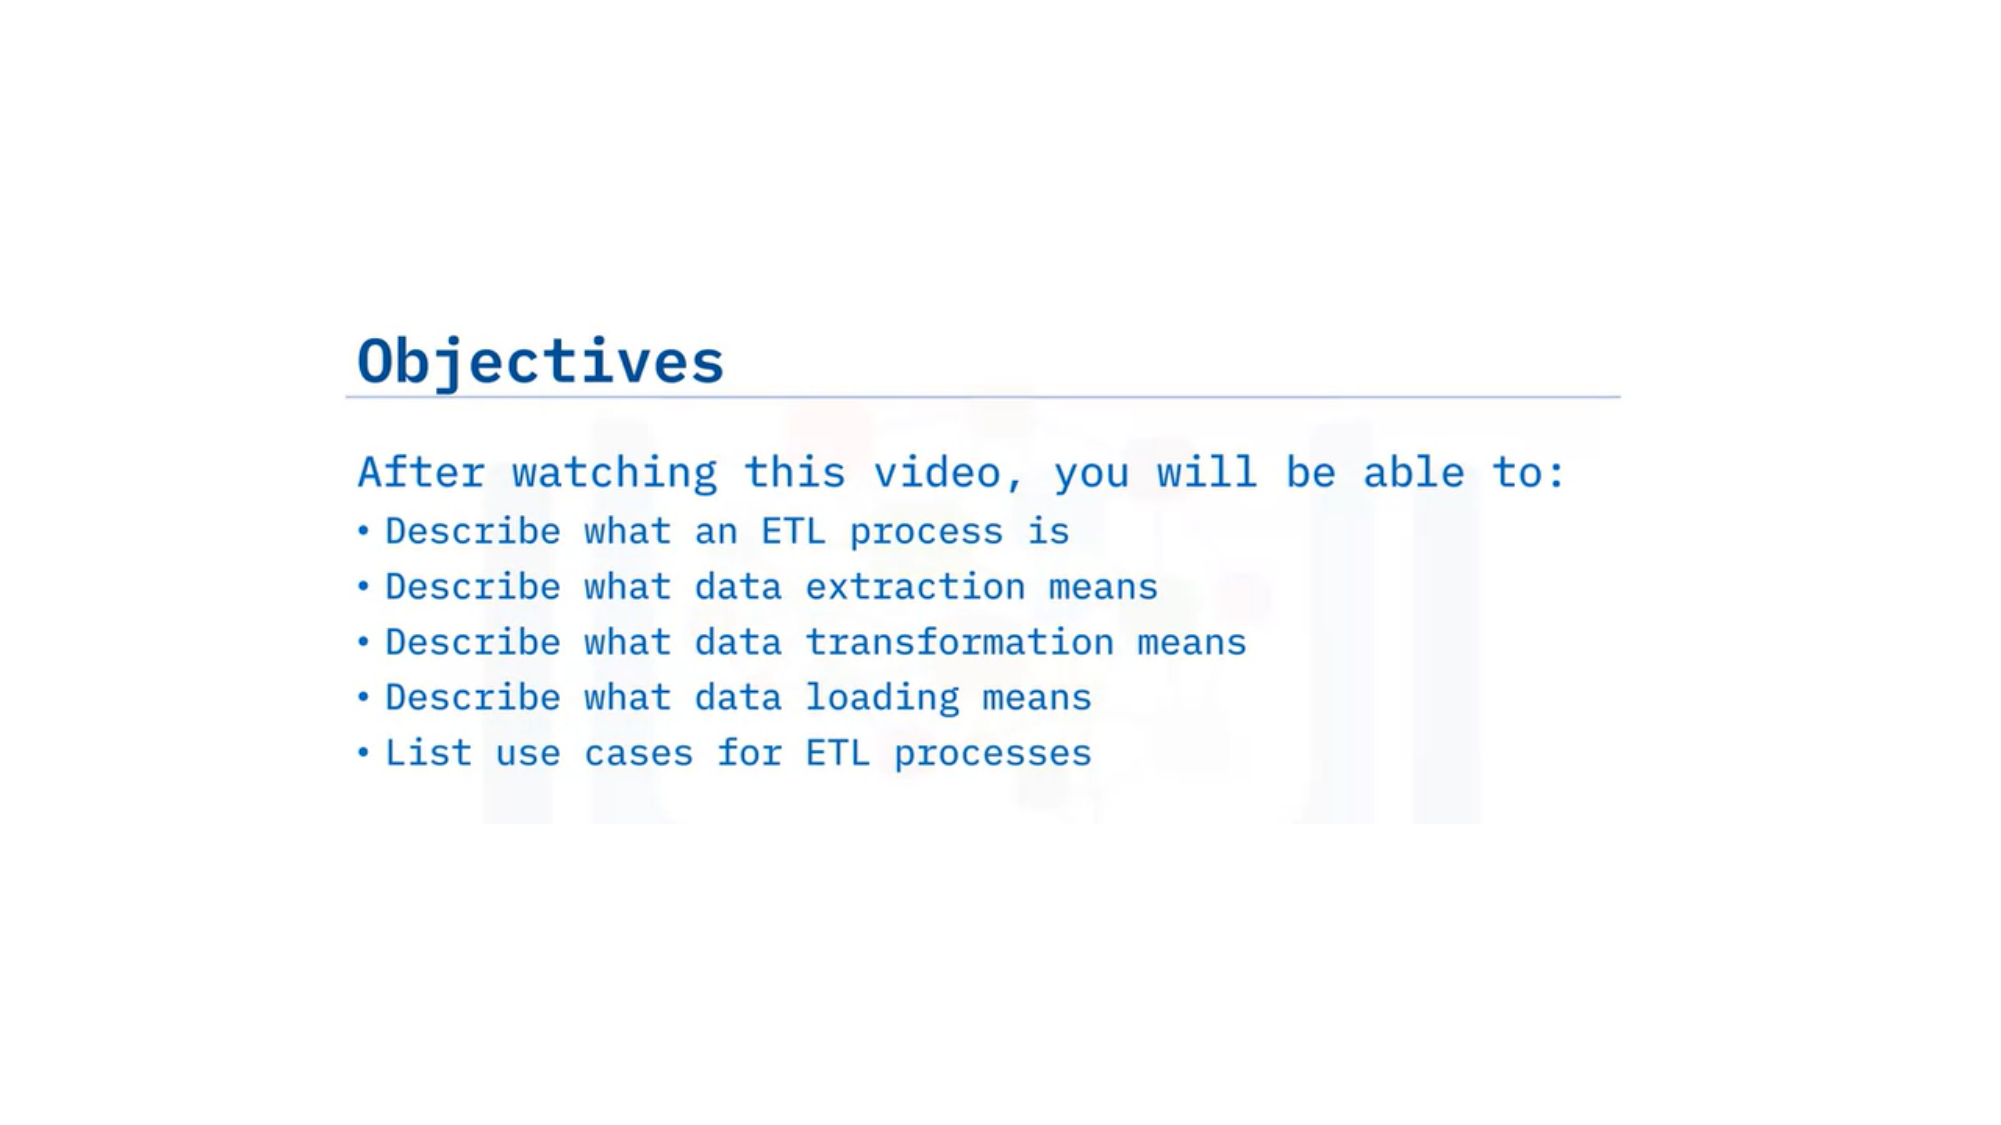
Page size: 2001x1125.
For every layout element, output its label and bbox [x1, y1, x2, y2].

picture [310, 301, 1690, 824]
